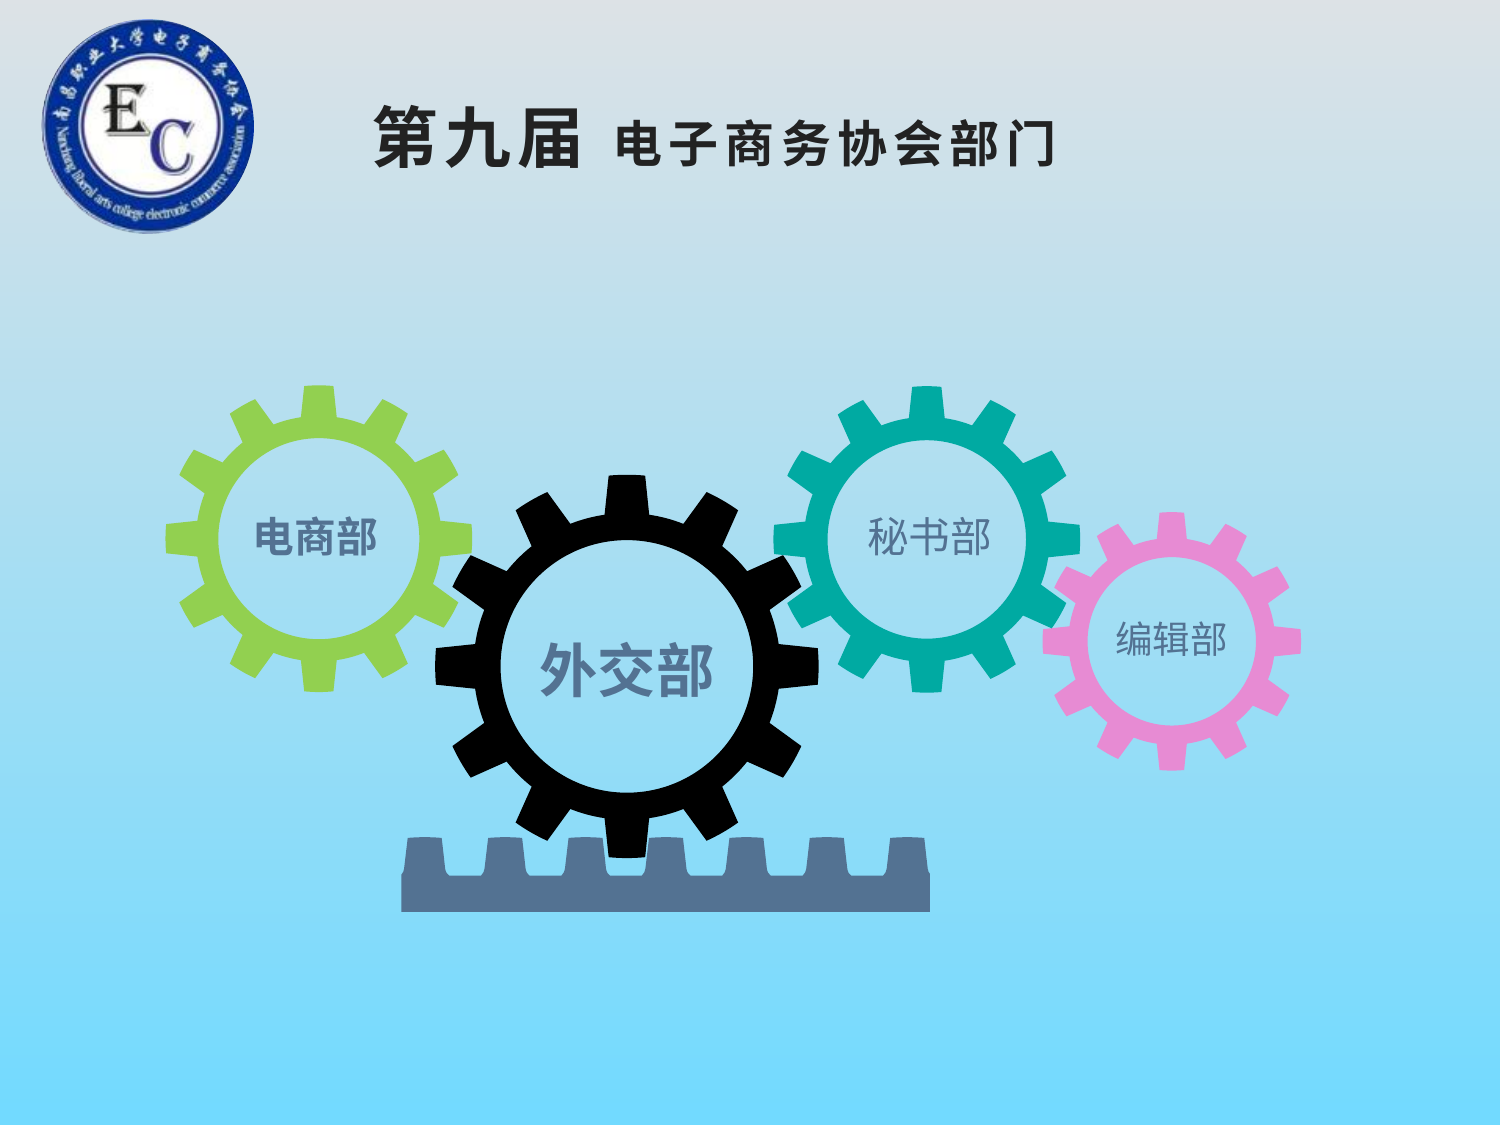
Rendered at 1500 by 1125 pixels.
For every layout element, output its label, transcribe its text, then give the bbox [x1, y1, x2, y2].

text_box [165, 385, 473, 693]
text_box 外交部 [524, 626, 730, 712]
text_box [401, 837, 930, 912]
text_box [435, 474, 819, 859]
text_box 编辑部 [1079, 608, 1264, 668]
picture [41, 19, 254, 234]
text_box 第九届 电子商务协会部门 [357, 88, 1257, 184]
text_box 电商部 [222, 503, 408, 569]
text_box 秘书部 [837, 503, 1023, 568]
text_box [1042, 512, 1302, 771]
text_box [773, 386, 1081, 693]
